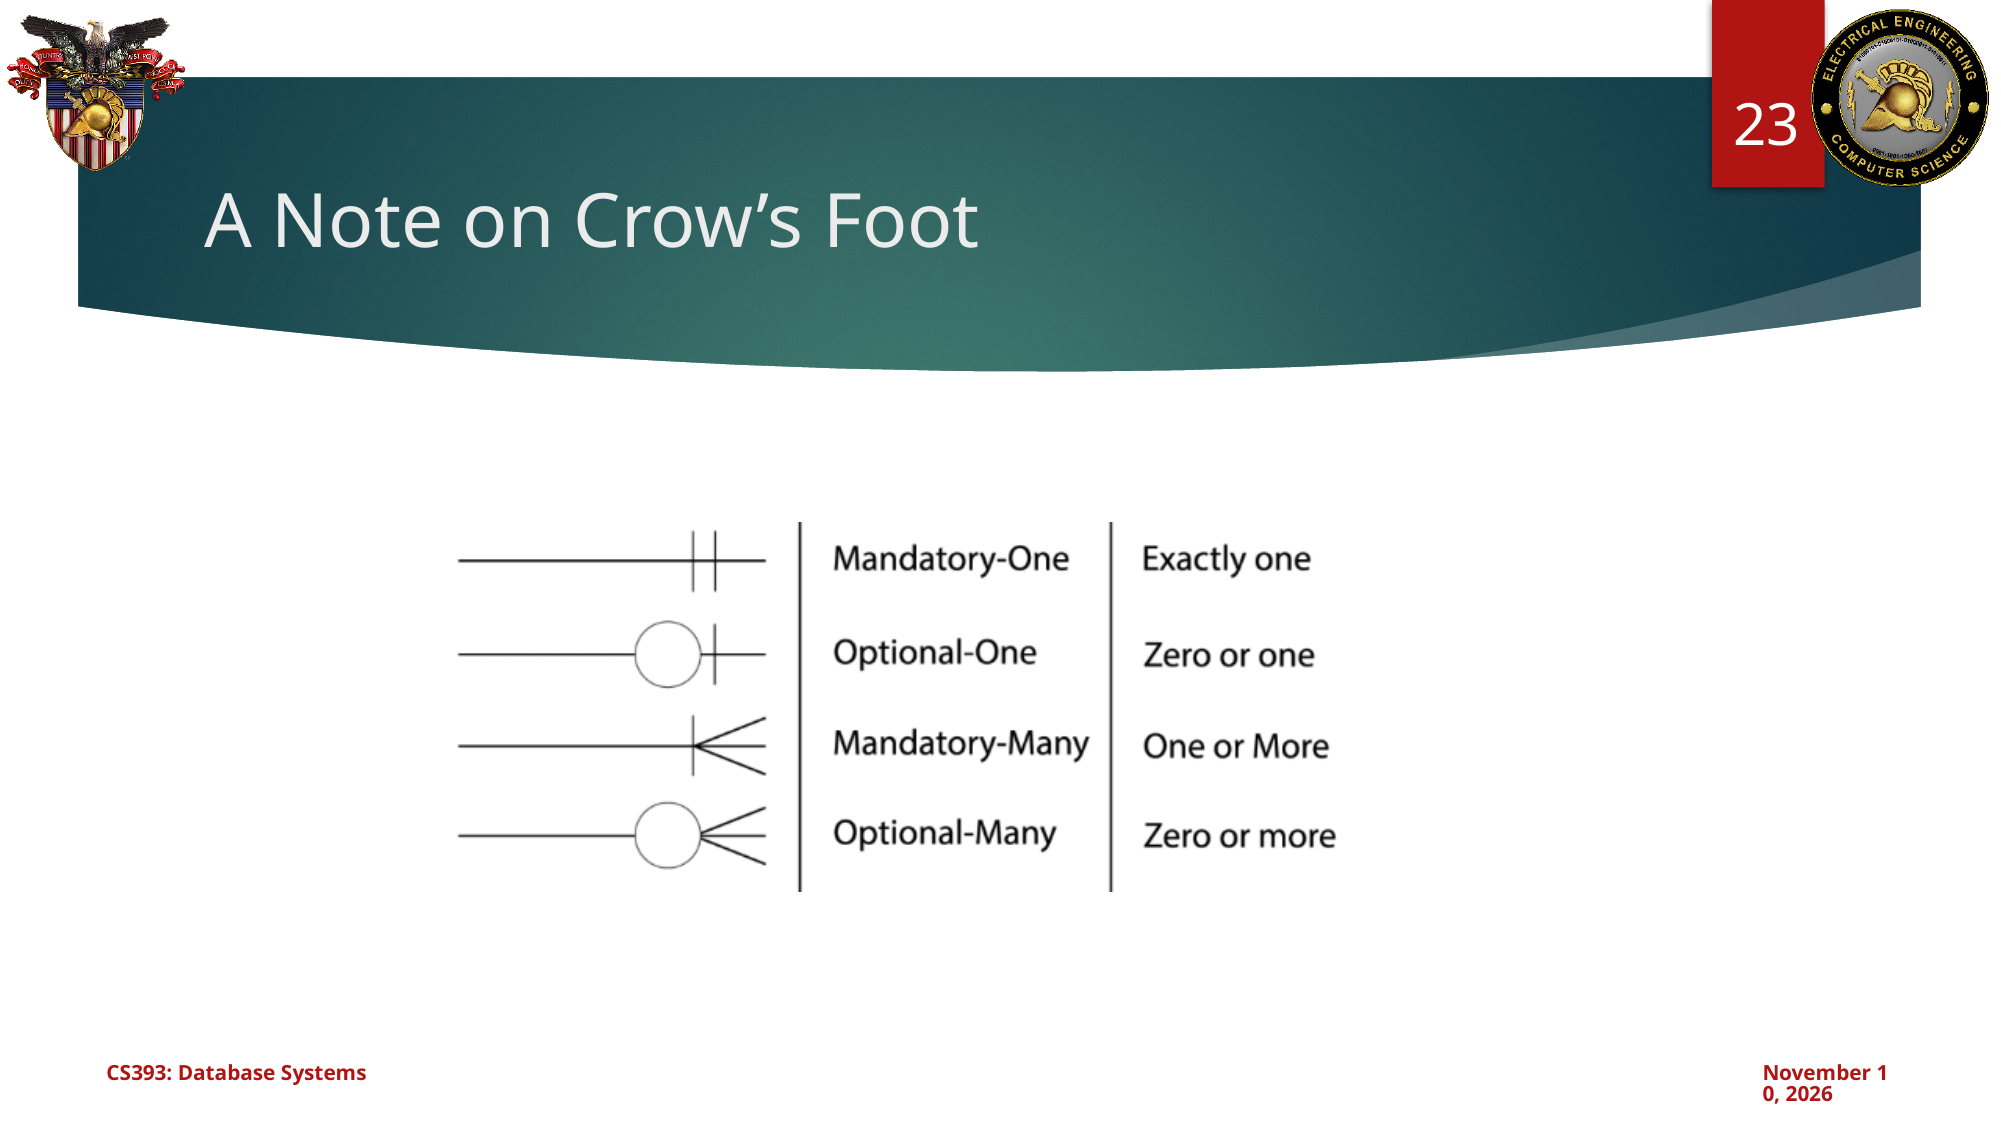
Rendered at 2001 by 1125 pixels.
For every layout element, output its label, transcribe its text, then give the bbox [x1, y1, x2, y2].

slide_number 23 [1698, 48, 1836, 175]
footer CS393: Database Systems [91, 1048, 726, 1100]
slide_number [1747, 1048, 1910, 1099]
picture [1809, 7, 1990, 188]
title A Note on Crow’s Foot [189, 159, 1638, 276]
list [427, 522, 1400, 892]
picture [7, 3, 185, 184]
